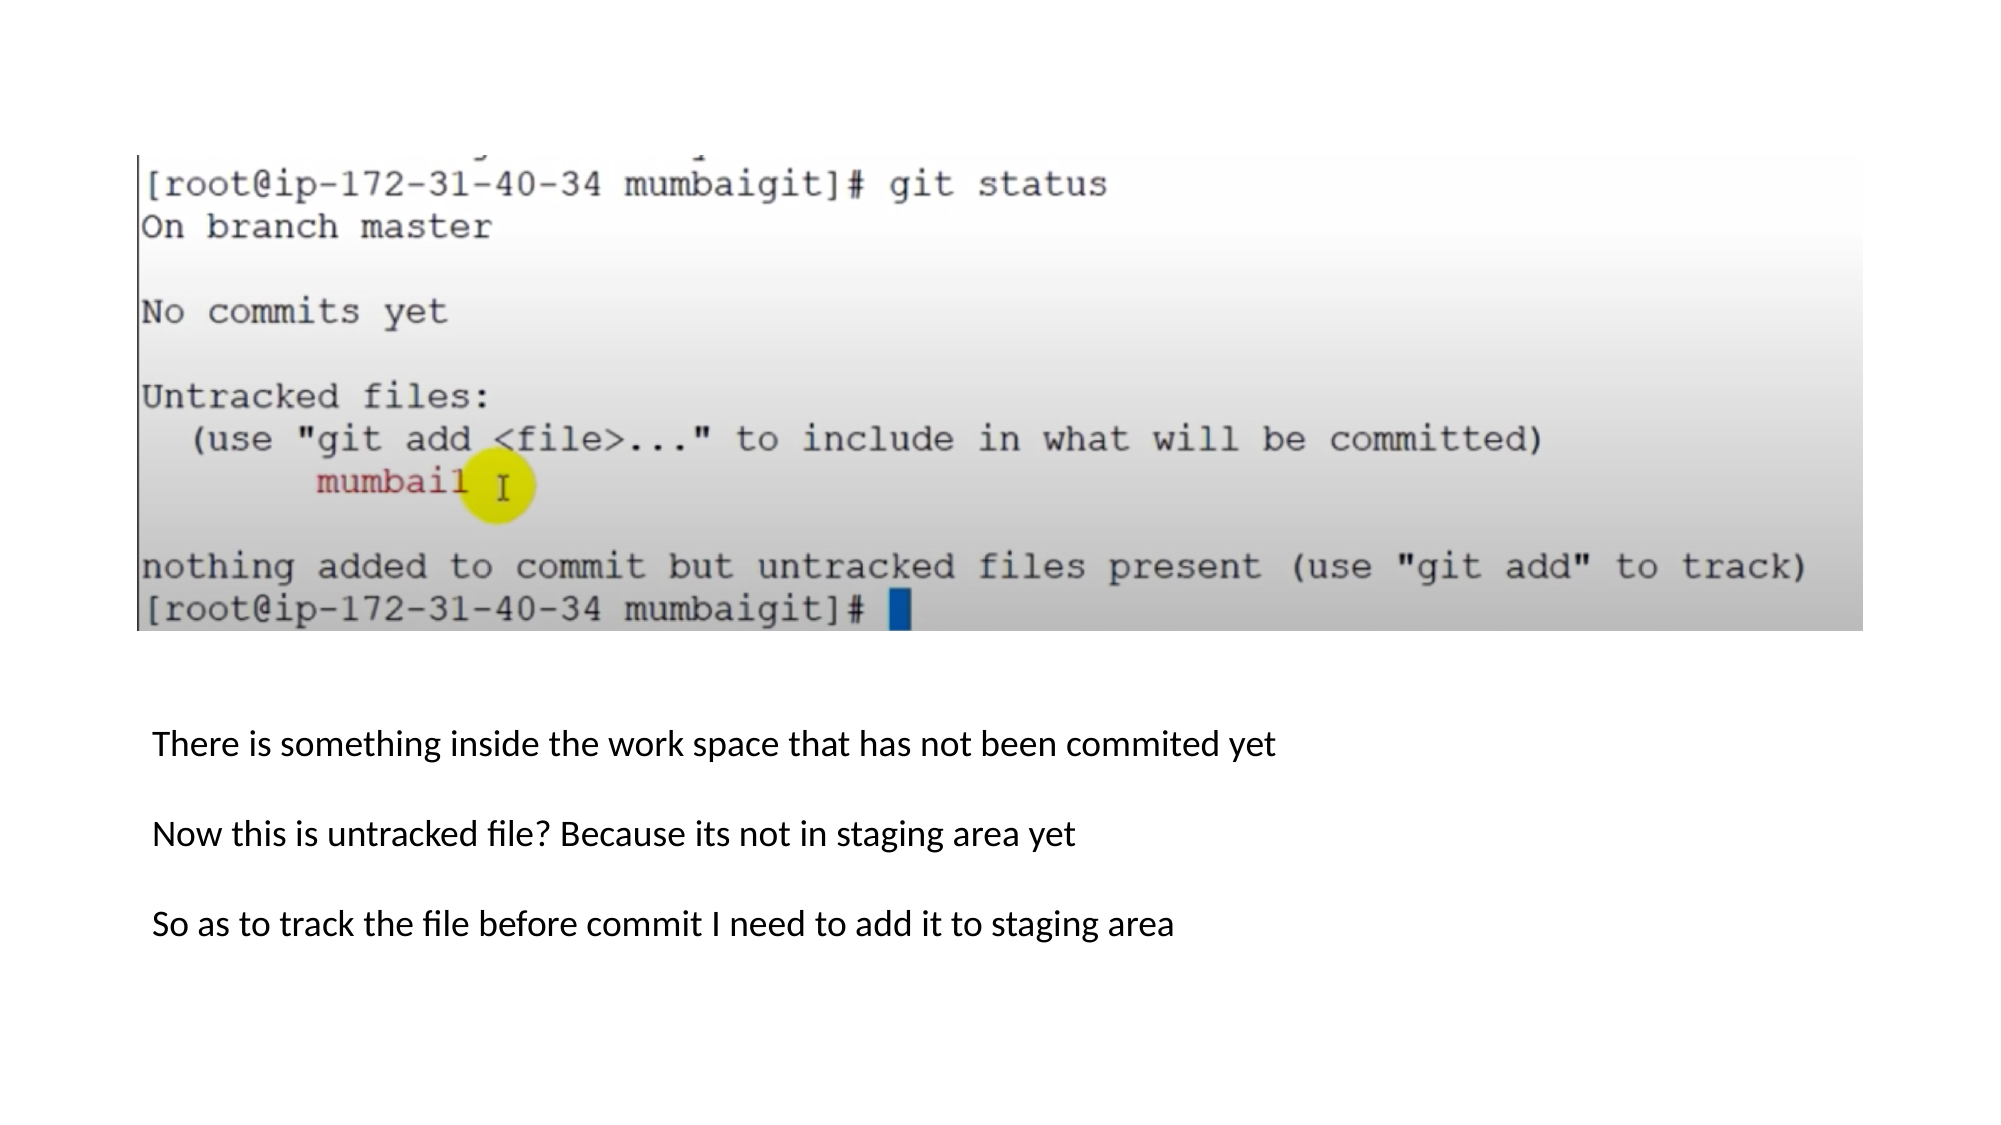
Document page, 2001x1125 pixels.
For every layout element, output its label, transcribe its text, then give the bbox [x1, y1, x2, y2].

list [137, 155, 1863, 631]
text_box There is something inside the work space that has not been commited yet Now this is untracked file? Because its not in staging area yet So as to track the file before commit I need to add it to staging area [137, 711, 1626, 951]
